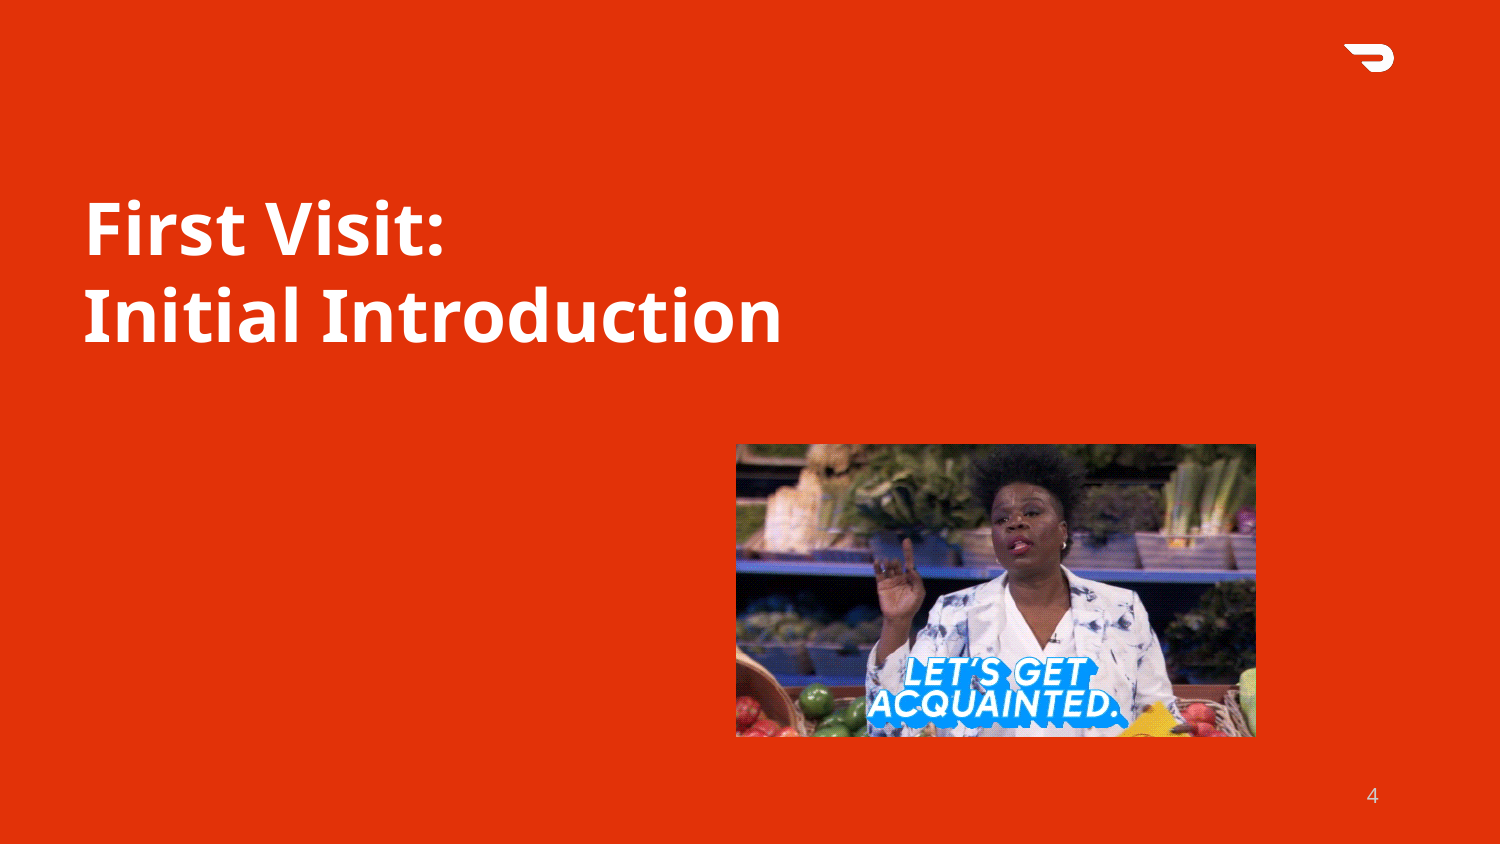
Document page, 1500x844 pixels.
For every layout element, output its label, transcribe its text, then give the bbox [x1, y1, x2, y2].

picture [1344, 44, 1394, 72]
picture [735, 444, 1256, 738]
text_box First Visit: Initial Introduction [68, 167, 1354, 260]
slide_number ‹#› [1303, 764, 1394, 830]
